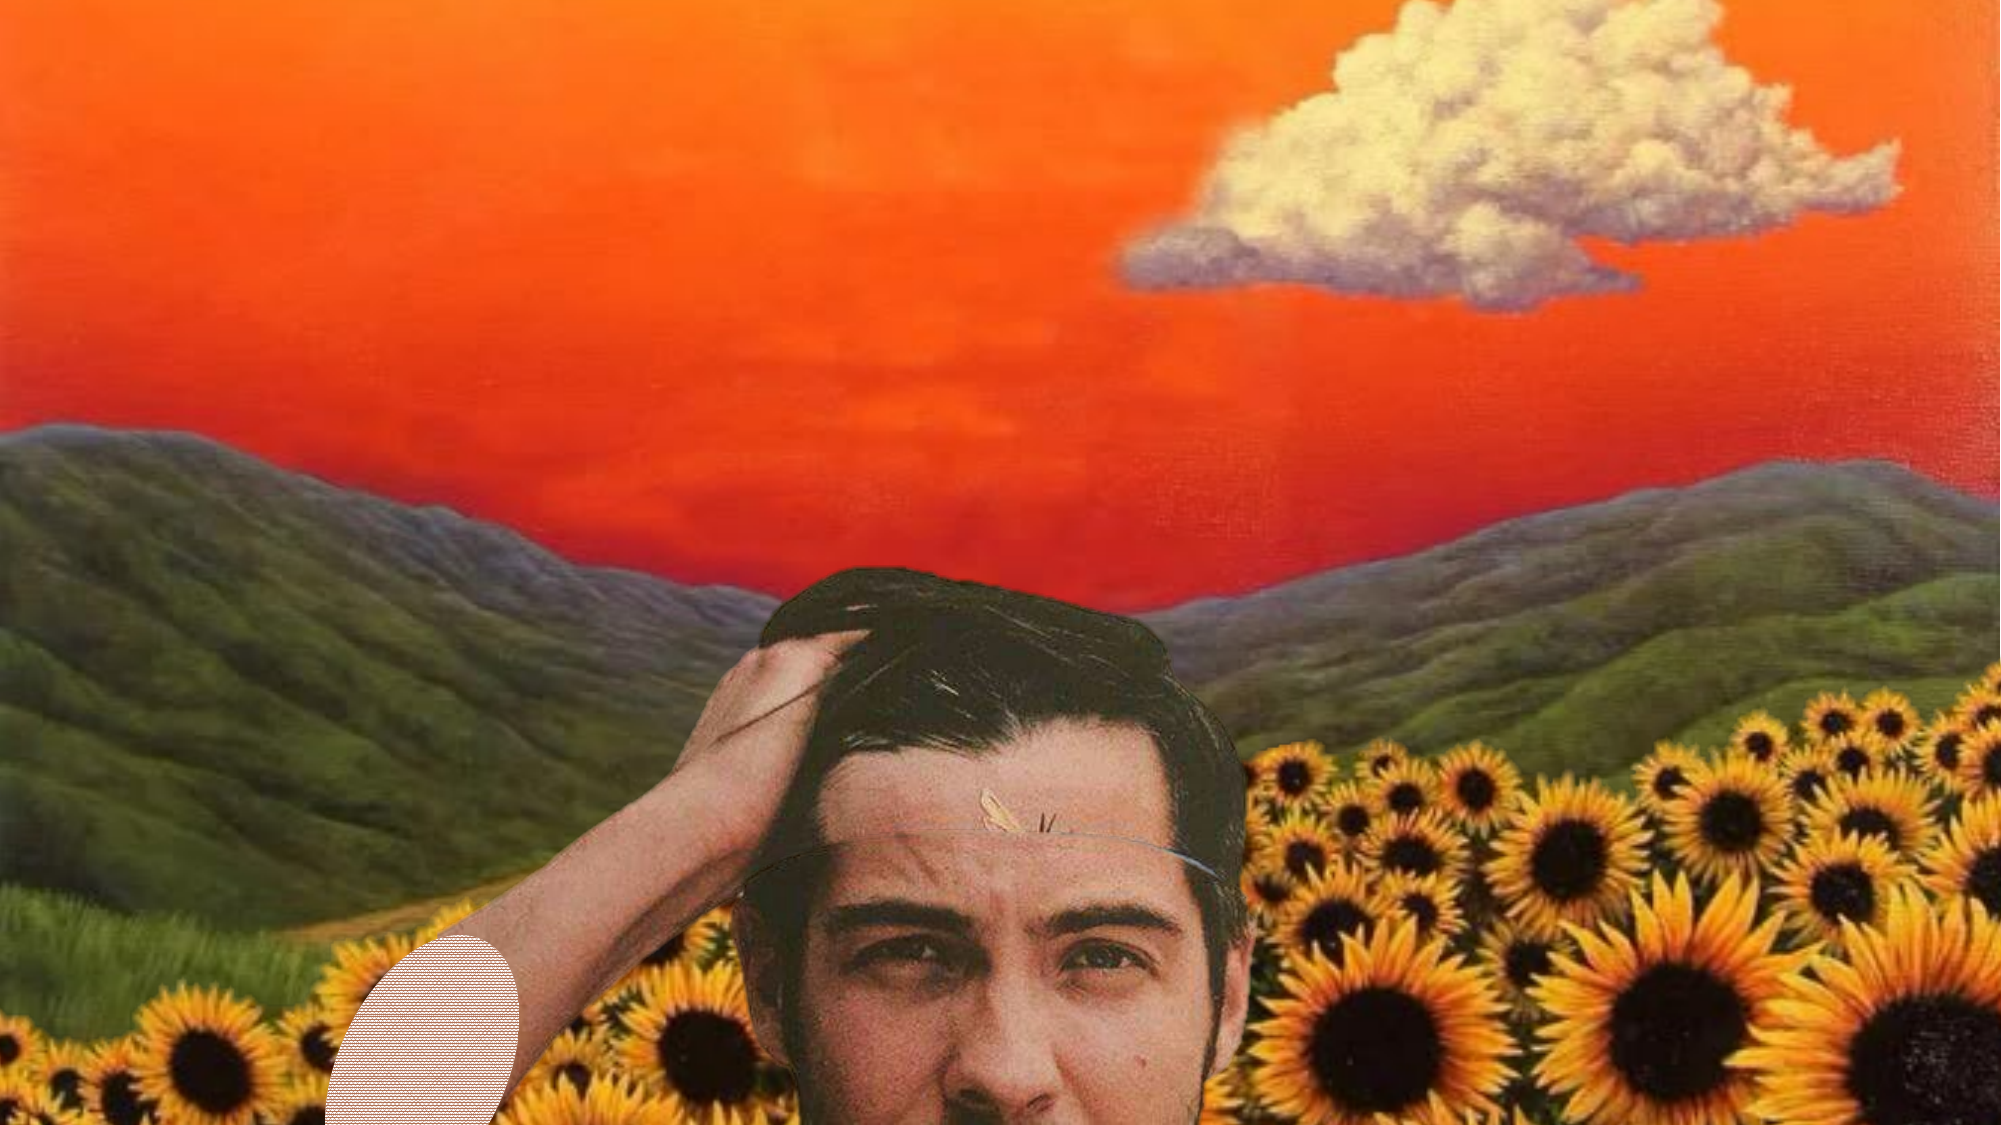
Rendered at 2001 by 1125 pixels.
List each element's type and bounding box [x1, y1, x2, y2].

text_box [337, 536, 1296, 1125]
picture [0, 0, 2001, 1125]
